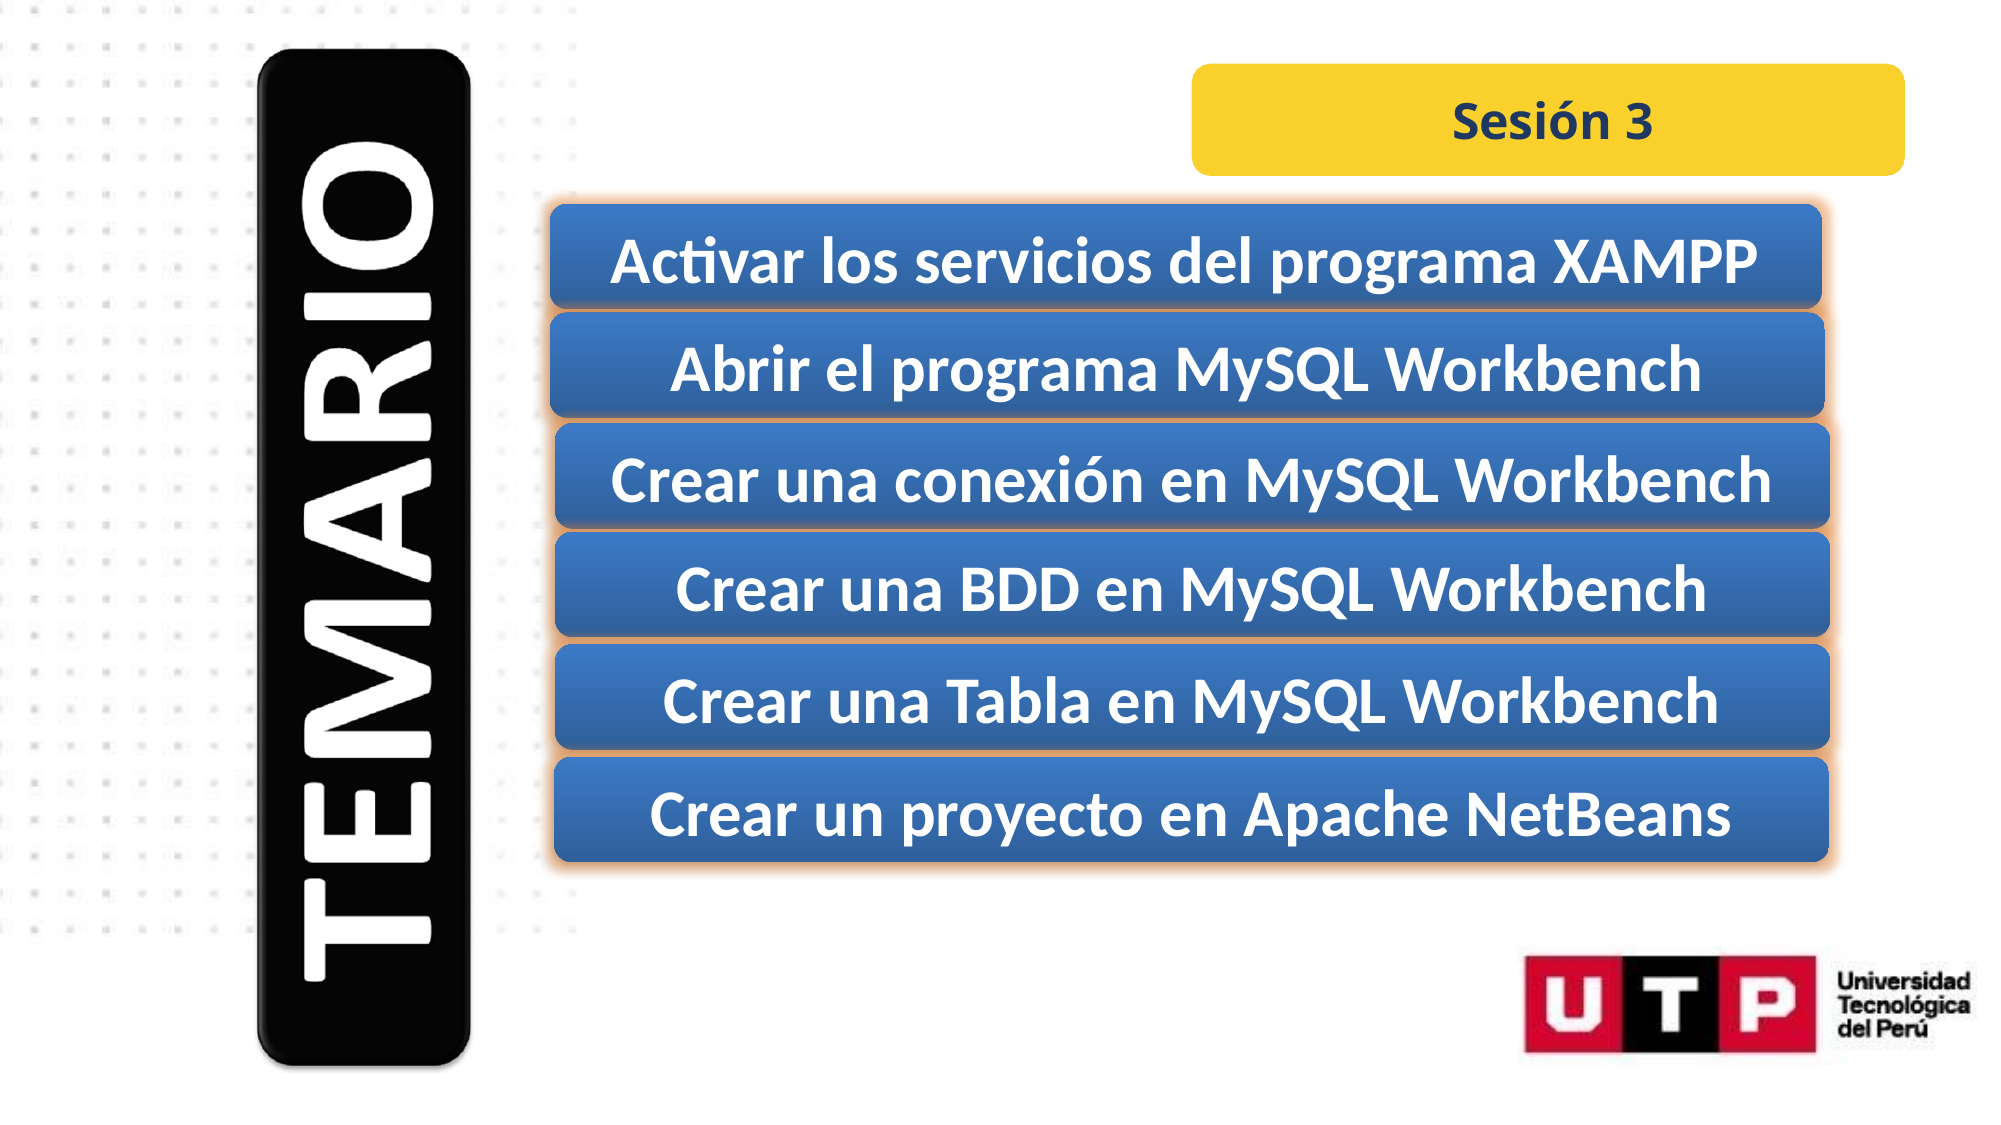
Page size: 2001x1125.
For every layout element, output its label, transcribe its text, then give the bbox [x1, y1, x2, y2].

text_box Activar los servicios del programa XAMPP [616, 203, 1822, 300]
picture [1439, 899, 1978, 1125]
picture [0, 0, 613, 1125]
text_box Abrir el programa MySQL Workbench [616, 312, 1825, 411]
text_box Crear un proyecto en Apache NetBeans [616, 756, 1830, 863]
text_box Crear una BDD en MySQL Workbench [616, 531, 1831, 632]
text_box Crear una Tabla en MySQL Workbench [616, 644, 1831, 745]
text_box [1191, 63, 1905, 176]
text_box Sesión 3 [1449, 87, 1663, 150]
text_box Crear una conexión en MySQL Workbench [616, 423, 1831, 520]
